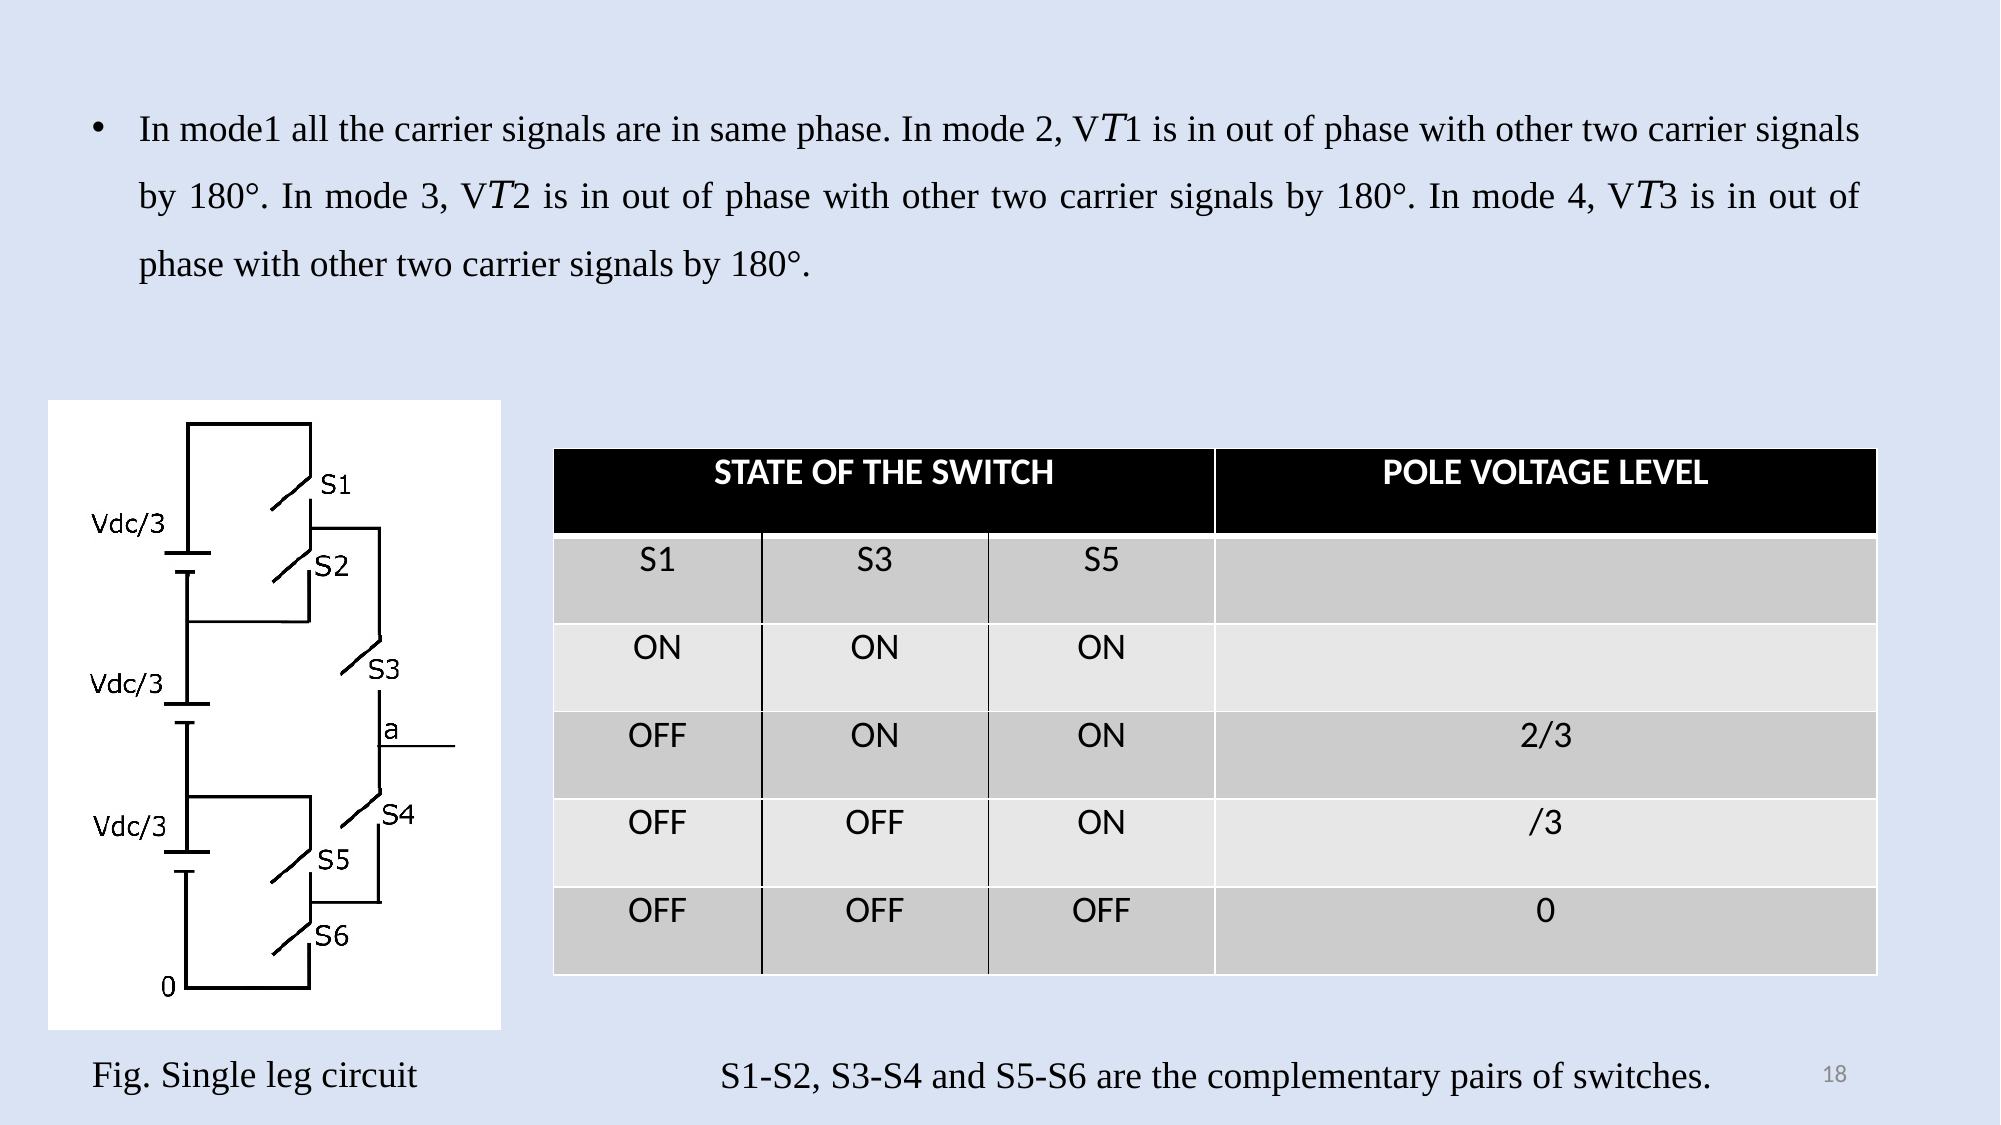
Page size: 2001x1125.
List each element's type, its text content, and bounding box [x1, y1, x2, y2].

slide_number 18 [1412, 1042, 1863, 1103]
text_box In mode1 all the carrier signals are in same phase. In mode 2, V𝑇1 is in out of phase with other two carrier signals by 180°. In mode 3, V𝑇2 is in out of phase with other two carrier signals by 180°. In mode 4, V𝑇3 is in out of phase with other two carrier signals by 180°. [77, 73, 1877, 292]
text_box S1-S2, S3-S4 and S5-S6 are the complementary pairs of switches. [705, 1043, 1844, 1103]
text_box Fig. Single leg circuit [77, 1042, 501, 1103]
picture [48, 400, 501, 1030]
